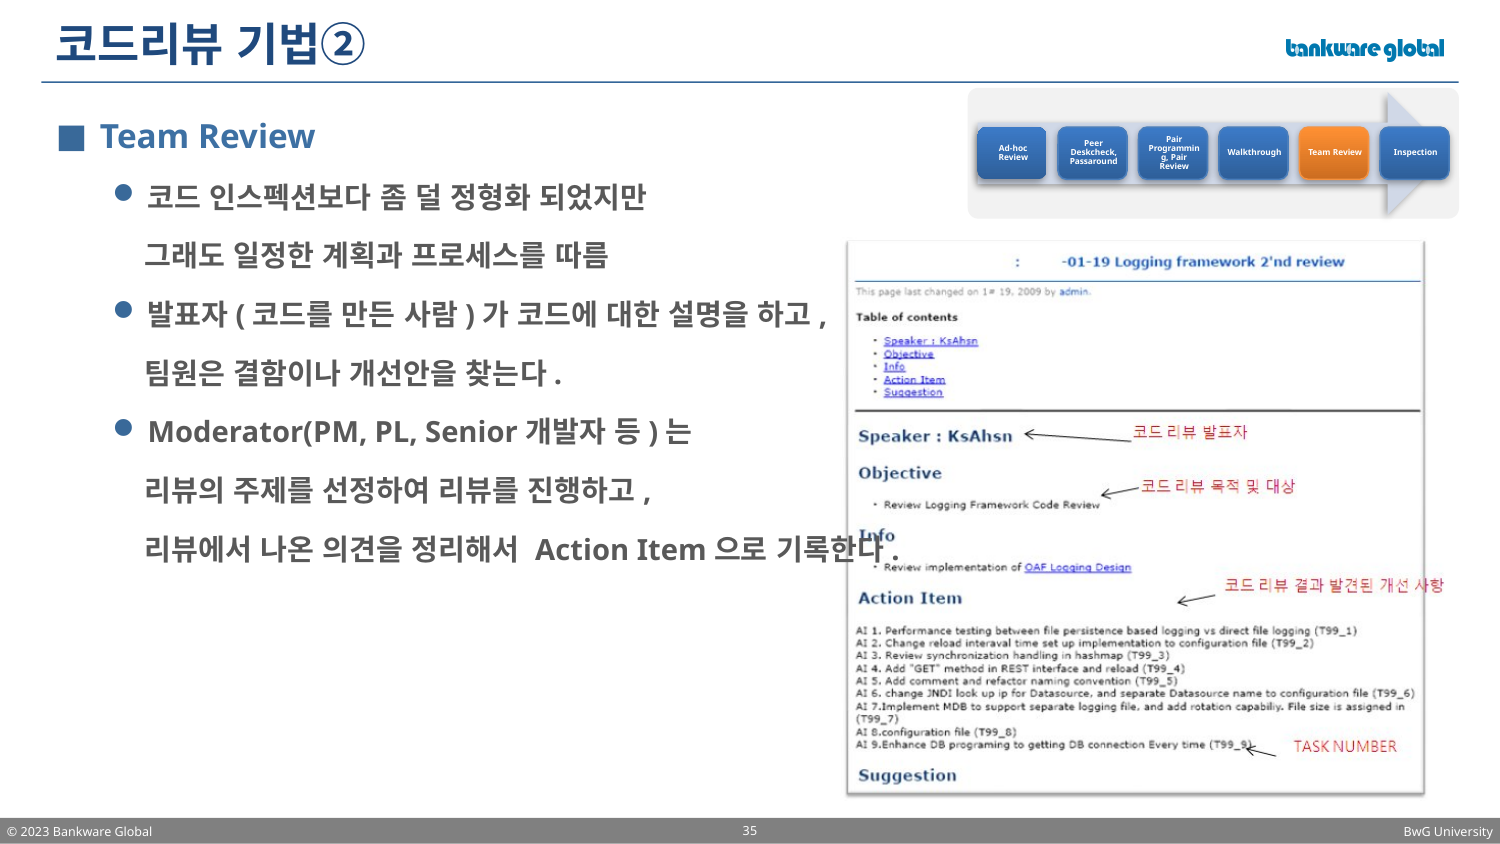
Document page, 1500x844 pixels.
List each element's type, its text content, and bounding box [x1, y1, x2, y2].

slide_number 35 [741, 823, 759, 840]
title 코드리뷰 기법② [40, 17, 1459, 77]
list Team Review 코드 인스펙션보다 좀 덜 정형화 되었지만 그래도 일정한 계획과 프로세스를 따름 발표자(코드를 만든 사람)가 코드에 대한 설명을 하고, 팀원은 결함이나 개선안을 찾는다. Moderator(PM, PL, Senior개발자 등)는 리뷰의 주제를 선정하여 리뷰를 진행하고, 리뷰에서 나온 의견을 정리해서 Action Item으로 기록한다. [40, 87, 1459, 785]
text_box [967, 87, 1460, 219]
picture [839, 237, 1460, 803]
